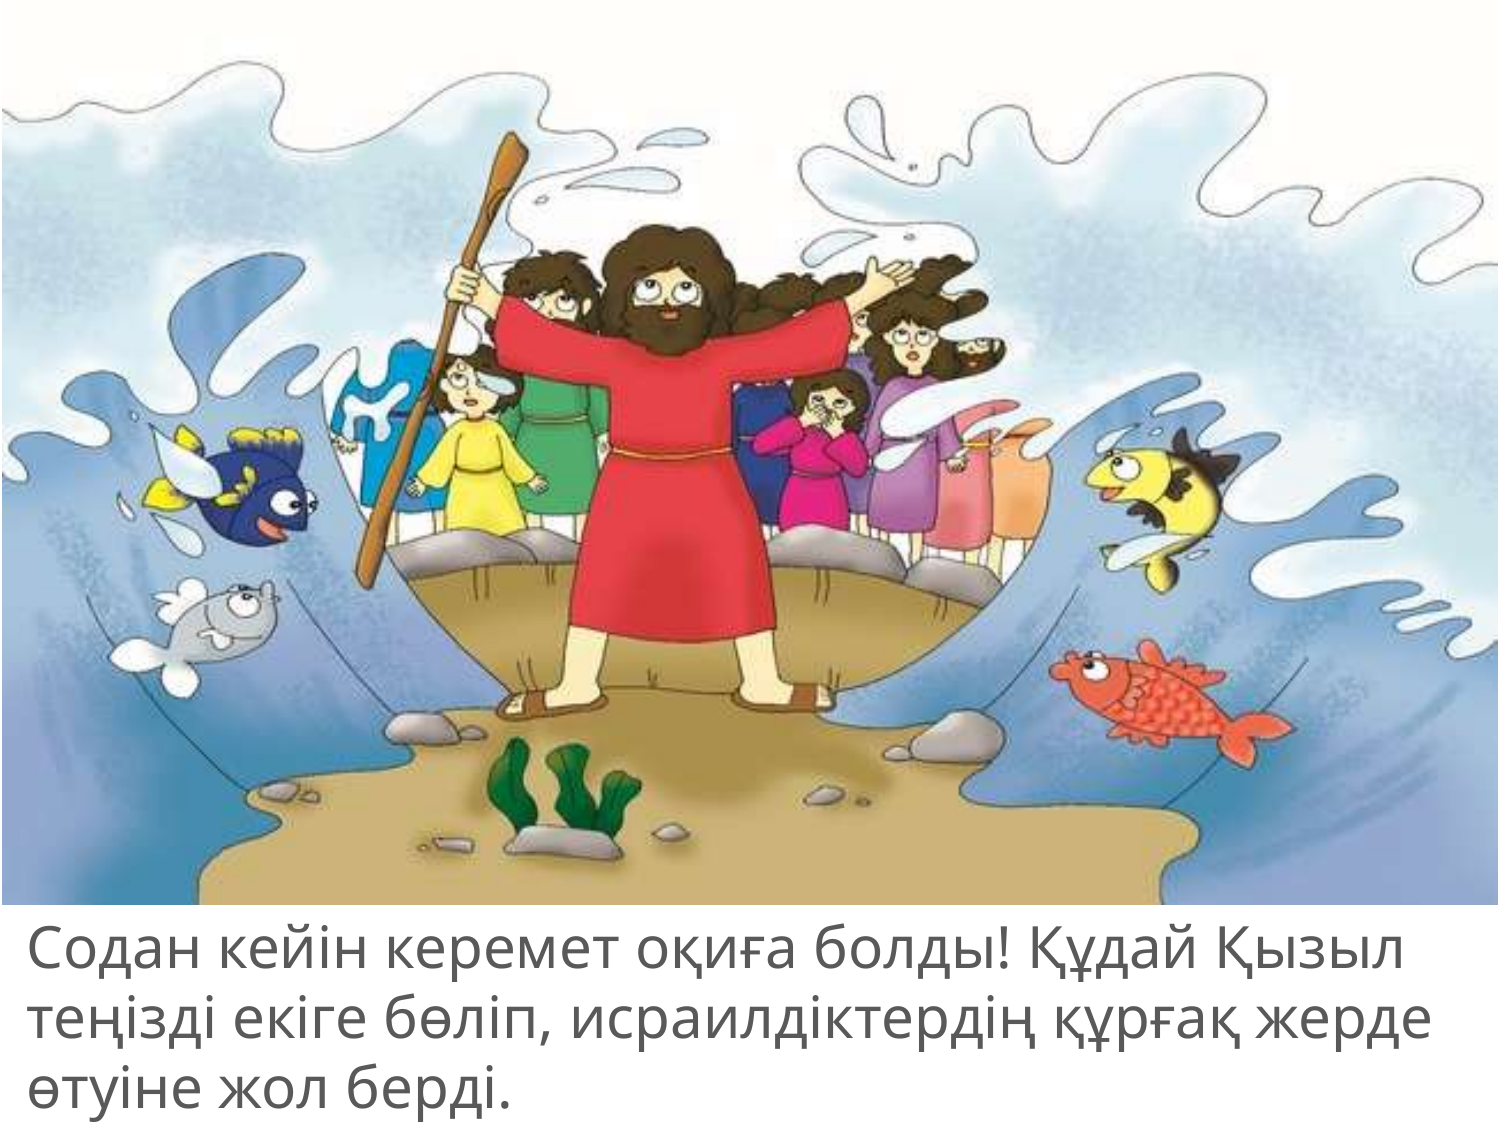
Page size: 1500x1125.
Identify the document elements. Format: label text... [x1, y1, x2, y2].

picture [2, 0, 1498, 906]
text_box Содан кейін керемет оқиға болды! Құдай Қызыл теңізді екіге бөліп, исраилдіктердің құрғақ жерде өтуіне жол берді. [11, 913, 1498, 1125]
